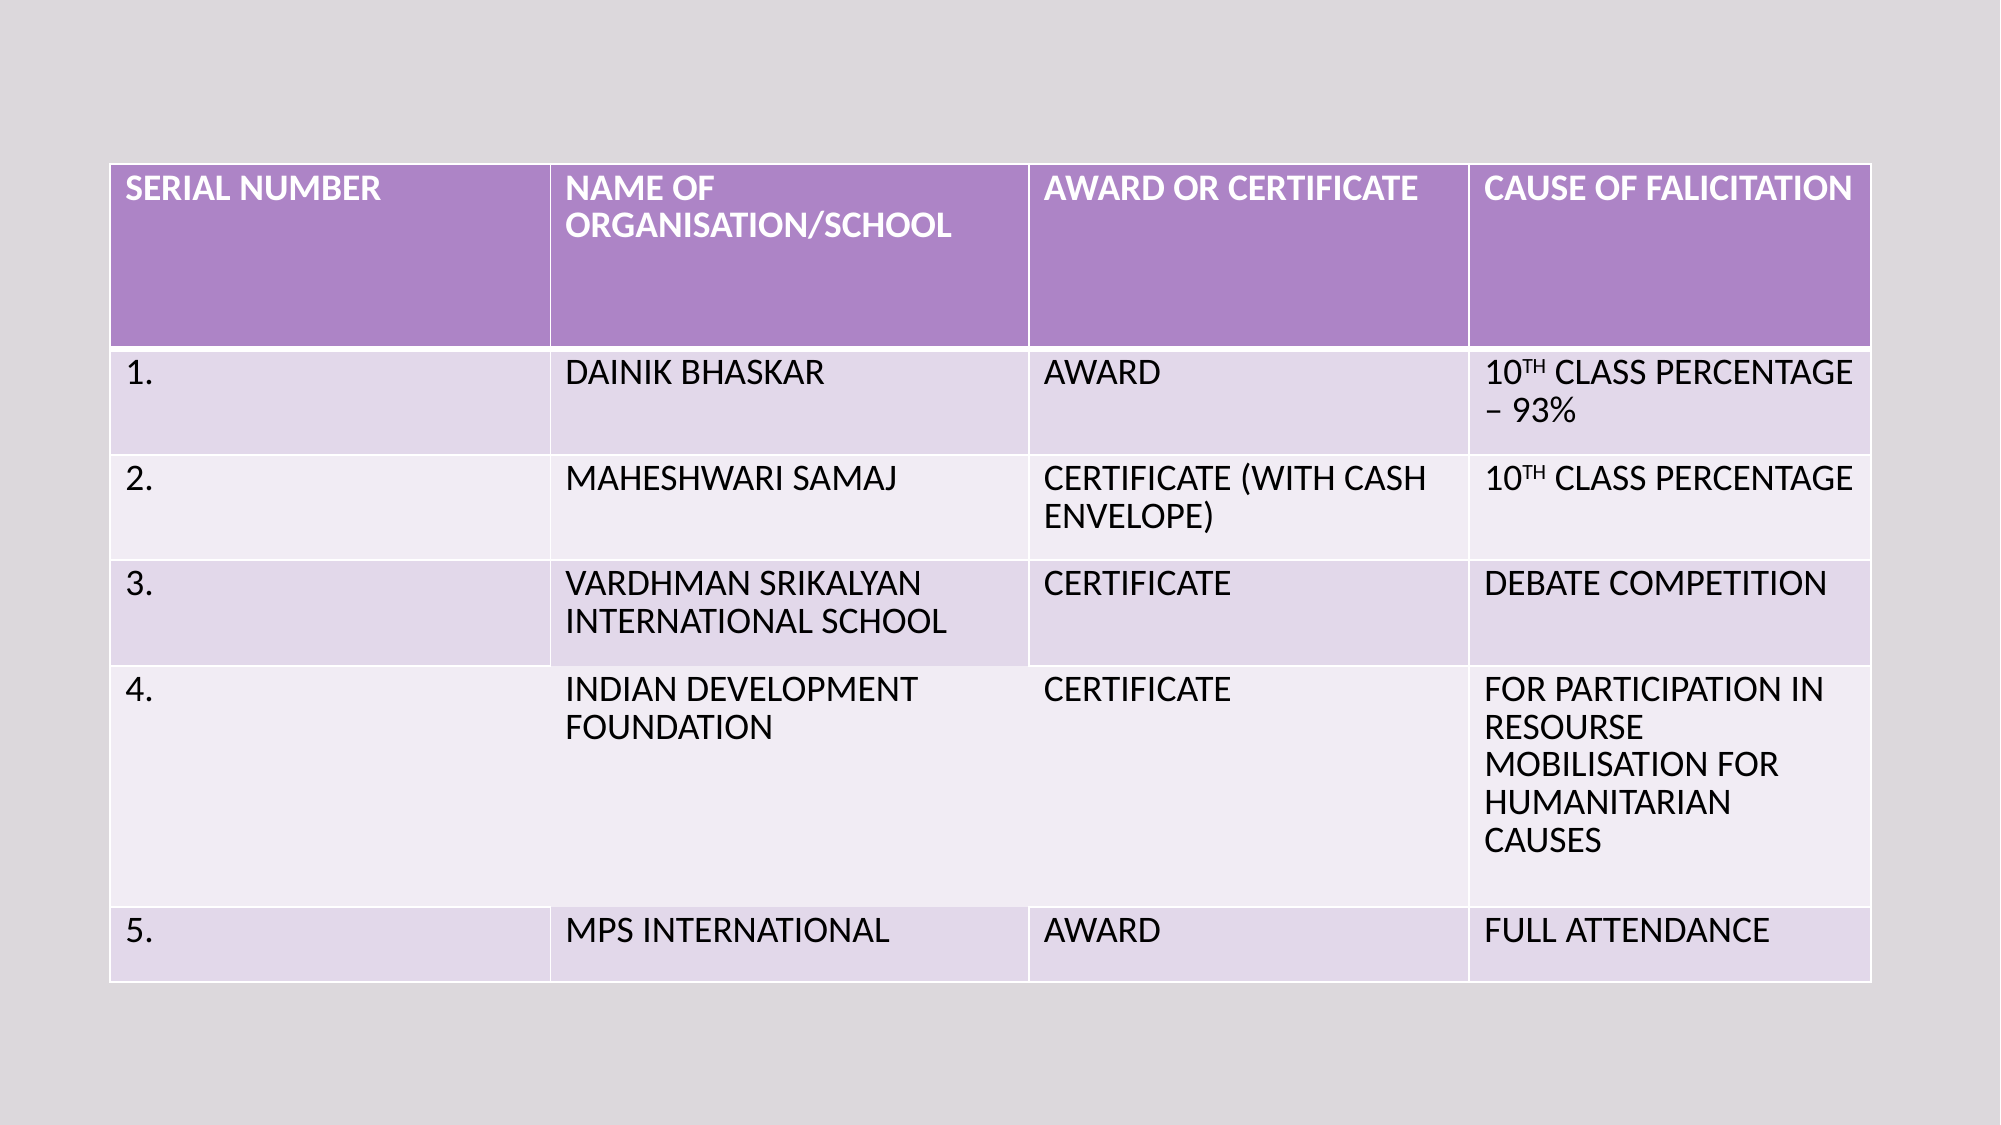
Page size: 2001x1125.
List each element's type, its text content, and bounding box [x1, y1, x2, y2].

table_cell INDIAN DEVELOPMENT FOUNDATION [550, 666, 1029, 907]
table_cell CERTIFICATE [1029, 667, 1468, 906]
table_header NAME OF ORGANISATION/SCHOOL [551, 165, 1028, 346]
table_cell 10TH CLASS PERCENTAGE [1470, 456, 1870, 559]
table_cell MPS INTERNATIONAL [551, 907, 1028, 981]
table_cell 10TH CLASS PERCENTAGE – 93% [1470, 352, 1870, 454]
table_cell AWARD [1030, 908, 1468, 981]
table_cell 4. [111, 667, 550, 906]
table_cell CERTIFICATE (WITH CASH ENVELOPE) [1030, 456, 1468, 559]
table_cell AWARD [1030, 352, 1468, 454]
table_cell FOR PARTICIPATION IN RESOURSE MOBILISATION FOR HUMANITARIAN CAUSES [1470, 667, 1870, 906]
table_cell CERTIFICATE [1030, 561, 1468, 665]
table_cell 1. [111, 352, 550, 454]
table_cell 2. [111, 456, 550, 559]
table_cell 5. [111, 908, 550, 981]
table_header CAUSE OF FALICITATION [1470, 165, 1870, 346]
table_cell 3. [111, 561, 550, 665]
table_header SERIAL NUMBER [111, 165, 550, 346]
table_cell FULL ATTENDANCE [1470, 908, 1870, 981]
table_cell VARDHMAN SRIKALYAN INTERNATIONAL SCHOOL [551, 561, 1028, 666]
table_cell DEBATE COMPETITION [1470, 561, 1870, 665]
table_header AWARD OR CERTIFICATE [1030, 165, 1468, 346]
table_cell DAINIK BHASKAR [551, 352, 1028, 454]
table_cell MAHESHWARI SAMAJ [551, 456, 1028, 559]
